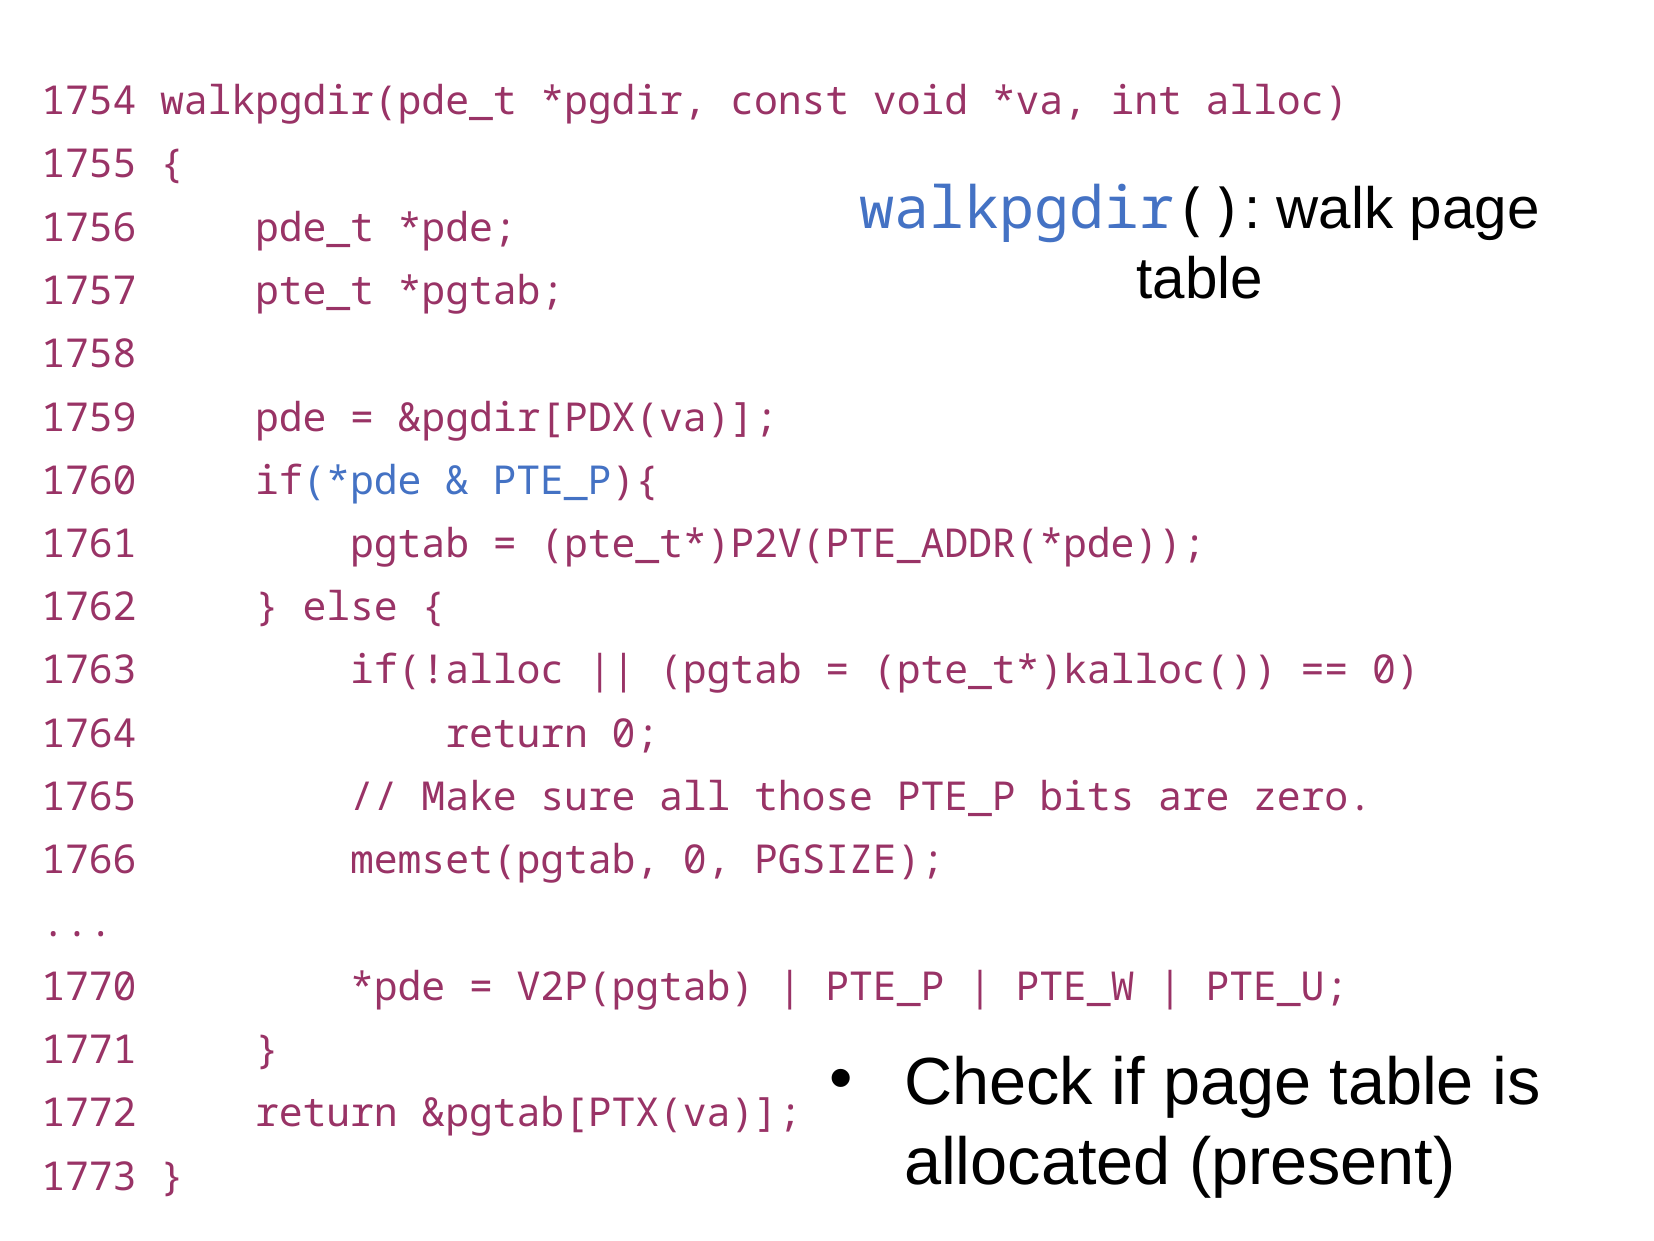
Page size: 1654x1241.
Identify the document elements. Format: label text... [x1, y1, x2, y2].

list Check if page table is allocated (present) [829, 1037, 1613, 1200]
list 1754 walkpgdir(pde_t *pgdir, const void *va, int alloc) 1755 { 1756 pde_t *pde; 1757 pte_t *pgtab; 1758 1759 pde = &pgdir[PDX(va)]; 1760 if(*pde & PTE_P){ 1761 pgtab = (pte_t*)P2V(PTE_ADDR(*pde)); 1762 } else { 1763 if(!alloc || (pgtab = (pte_t*)kalloc()) == 0) 1764 return 0; 1765 // Make sure all those PTE_P bits are zero. 1766 memset(pgtab, 0, PGSIZE); ... 1770 *pde = V2P(pgtab) | PTE_P | PTE_W | PTE_U; 1771 } 1772 return &pgtab[PTX(va)]; 1773 } [41, 75, 1571, 1200]
title walkpgdir(): walk page table [808, 136, 1592, 344]
